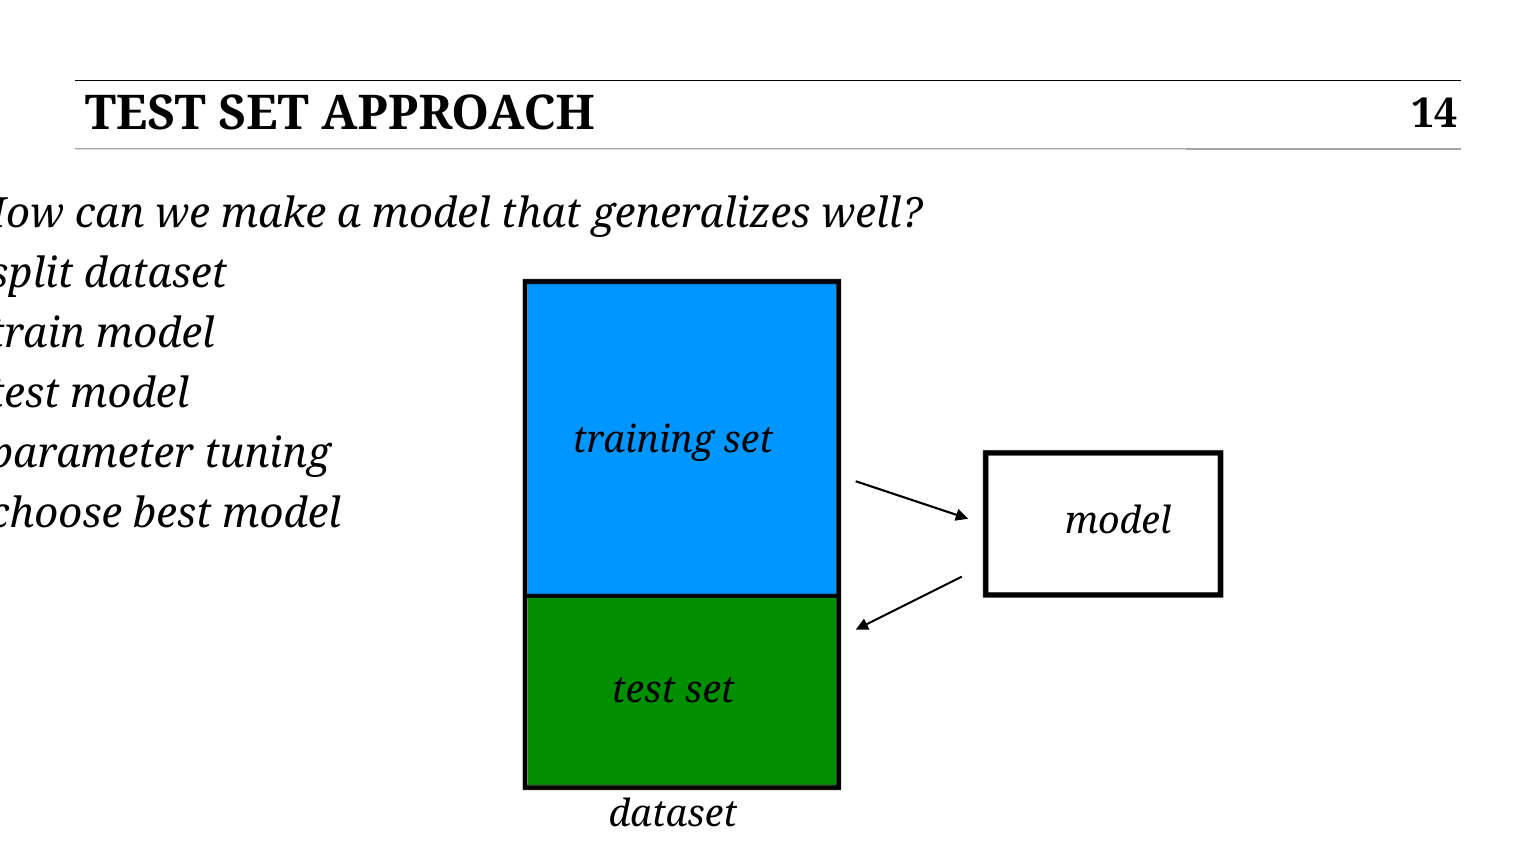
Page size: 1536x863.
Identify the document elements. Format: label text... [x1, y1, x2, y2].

text_box [855, 579, 956, 630]
picture [956, 423, 1256, 632]
title TEST SET APPROACH [76, 82, 1369, 251]
slide_number 14 [1410, 85, 1465, 144]
text_box Q: How can we make a model that generalizes well? 1) split dataset 2) train model 3) test model 4) parameter tuning 5) choose best model [0, 168, 931, 544]
picture [517, 275, 844, 794]
text_box dataset [601, 794, 745, 841]
